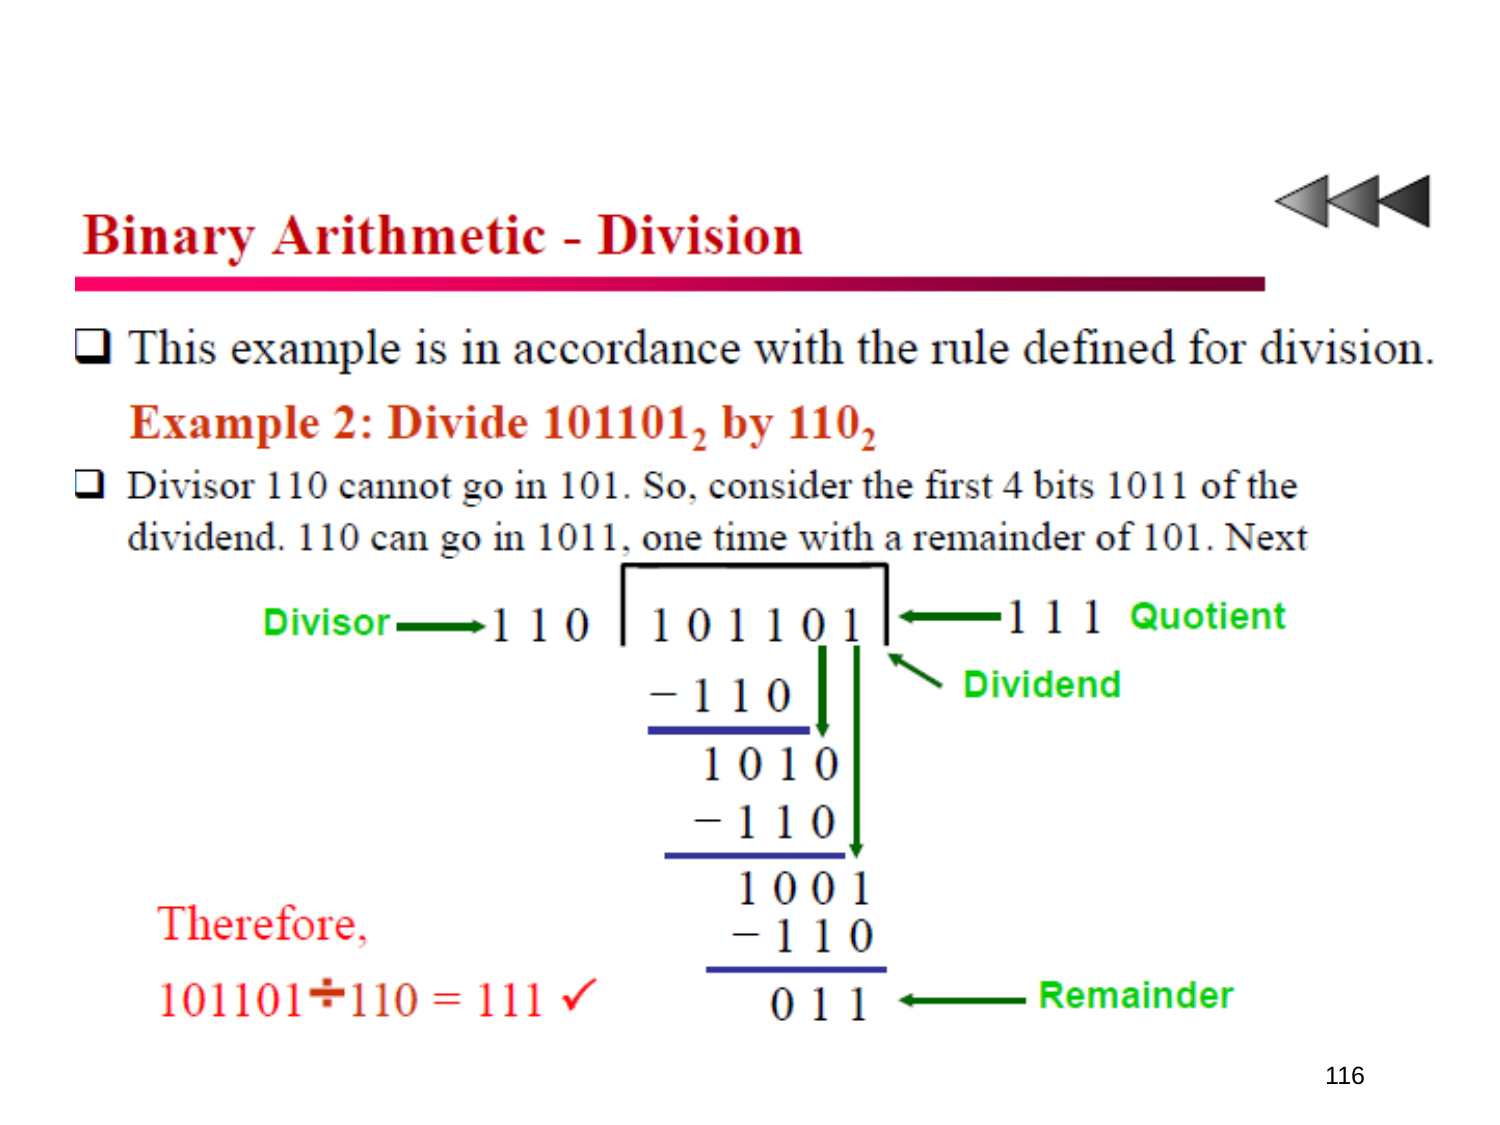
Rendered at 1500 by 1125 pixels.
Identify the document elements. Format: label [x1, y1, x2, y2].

picture [74, 37, 1438, 1050]
